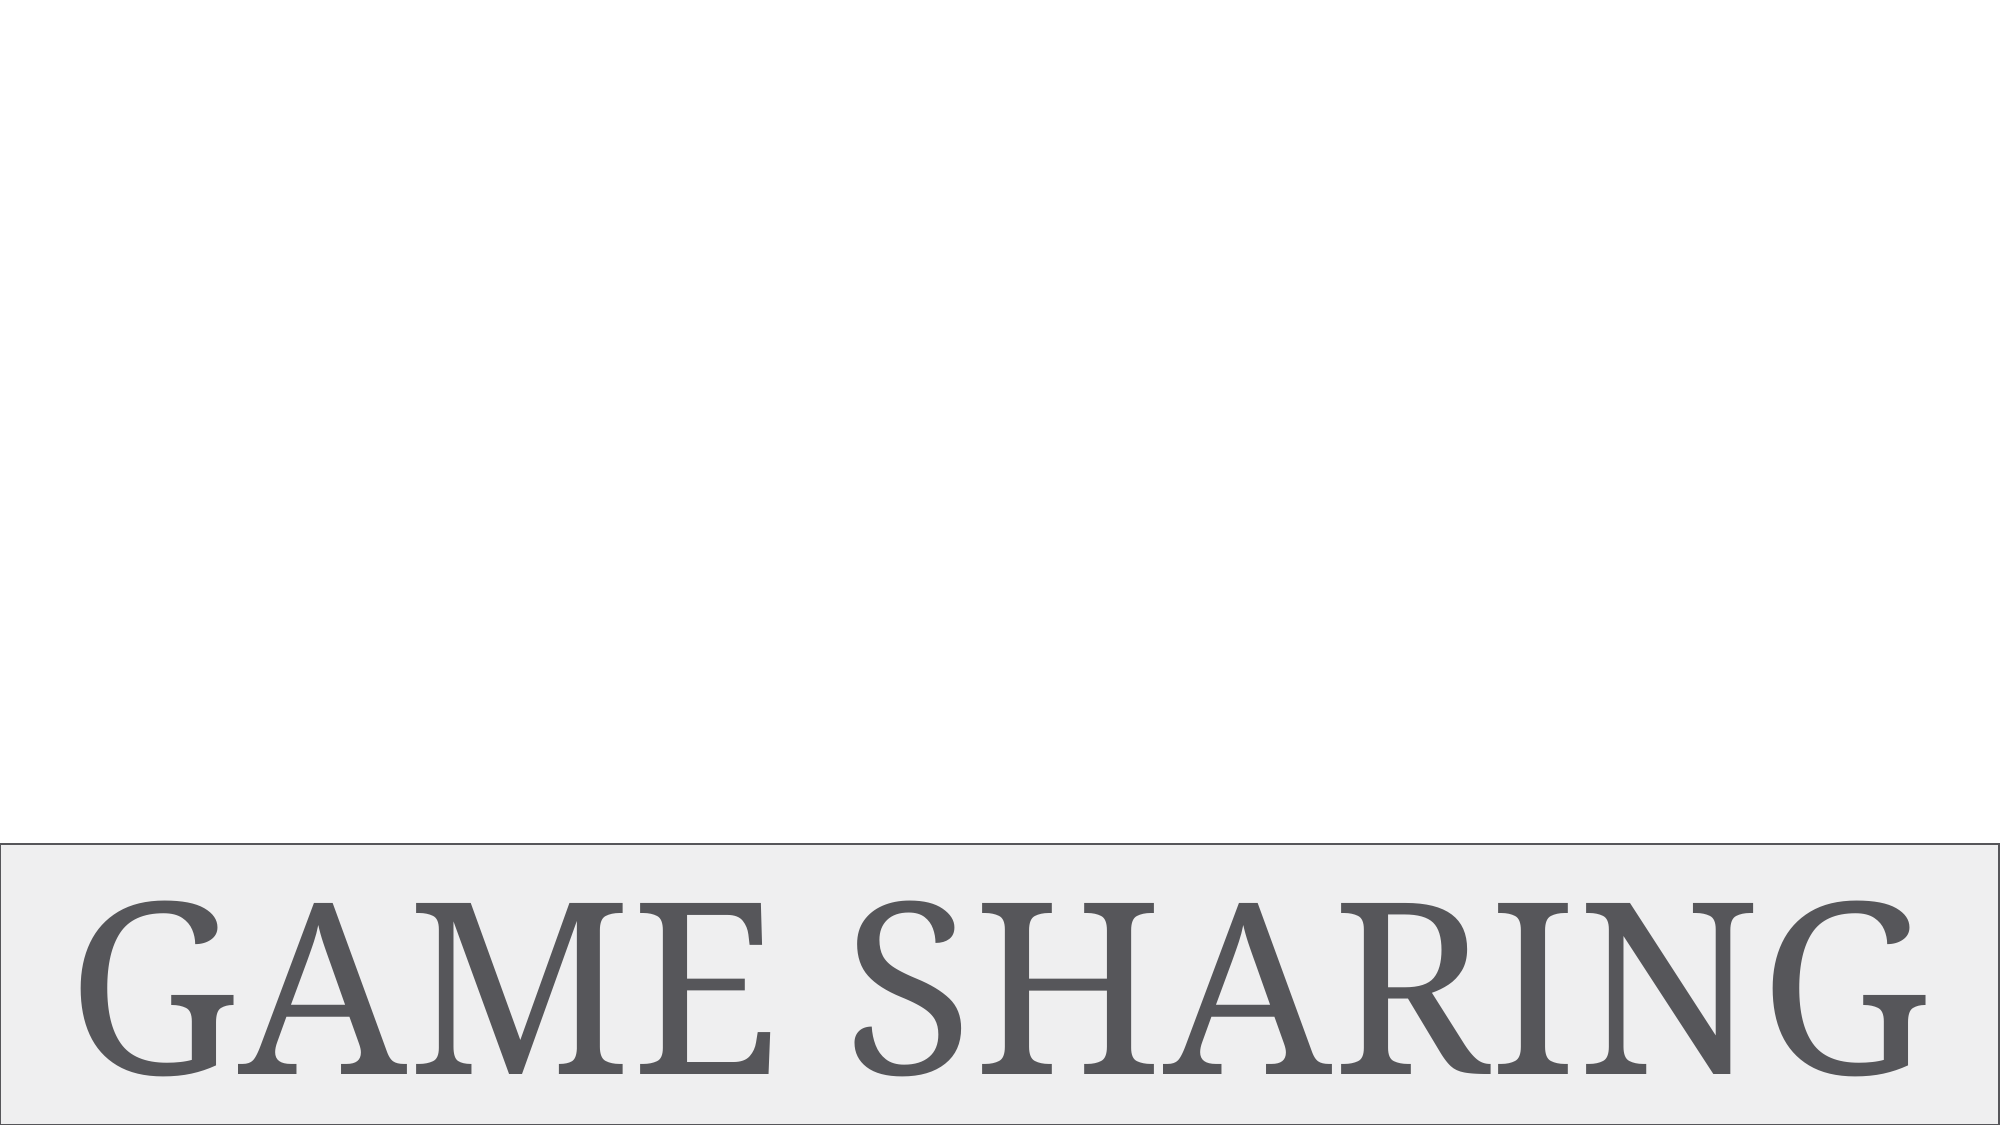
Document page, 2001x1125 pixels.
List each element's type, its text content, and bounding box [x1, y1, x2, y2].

text_box GAME SHARING [0, 843, 2000, 1125]
